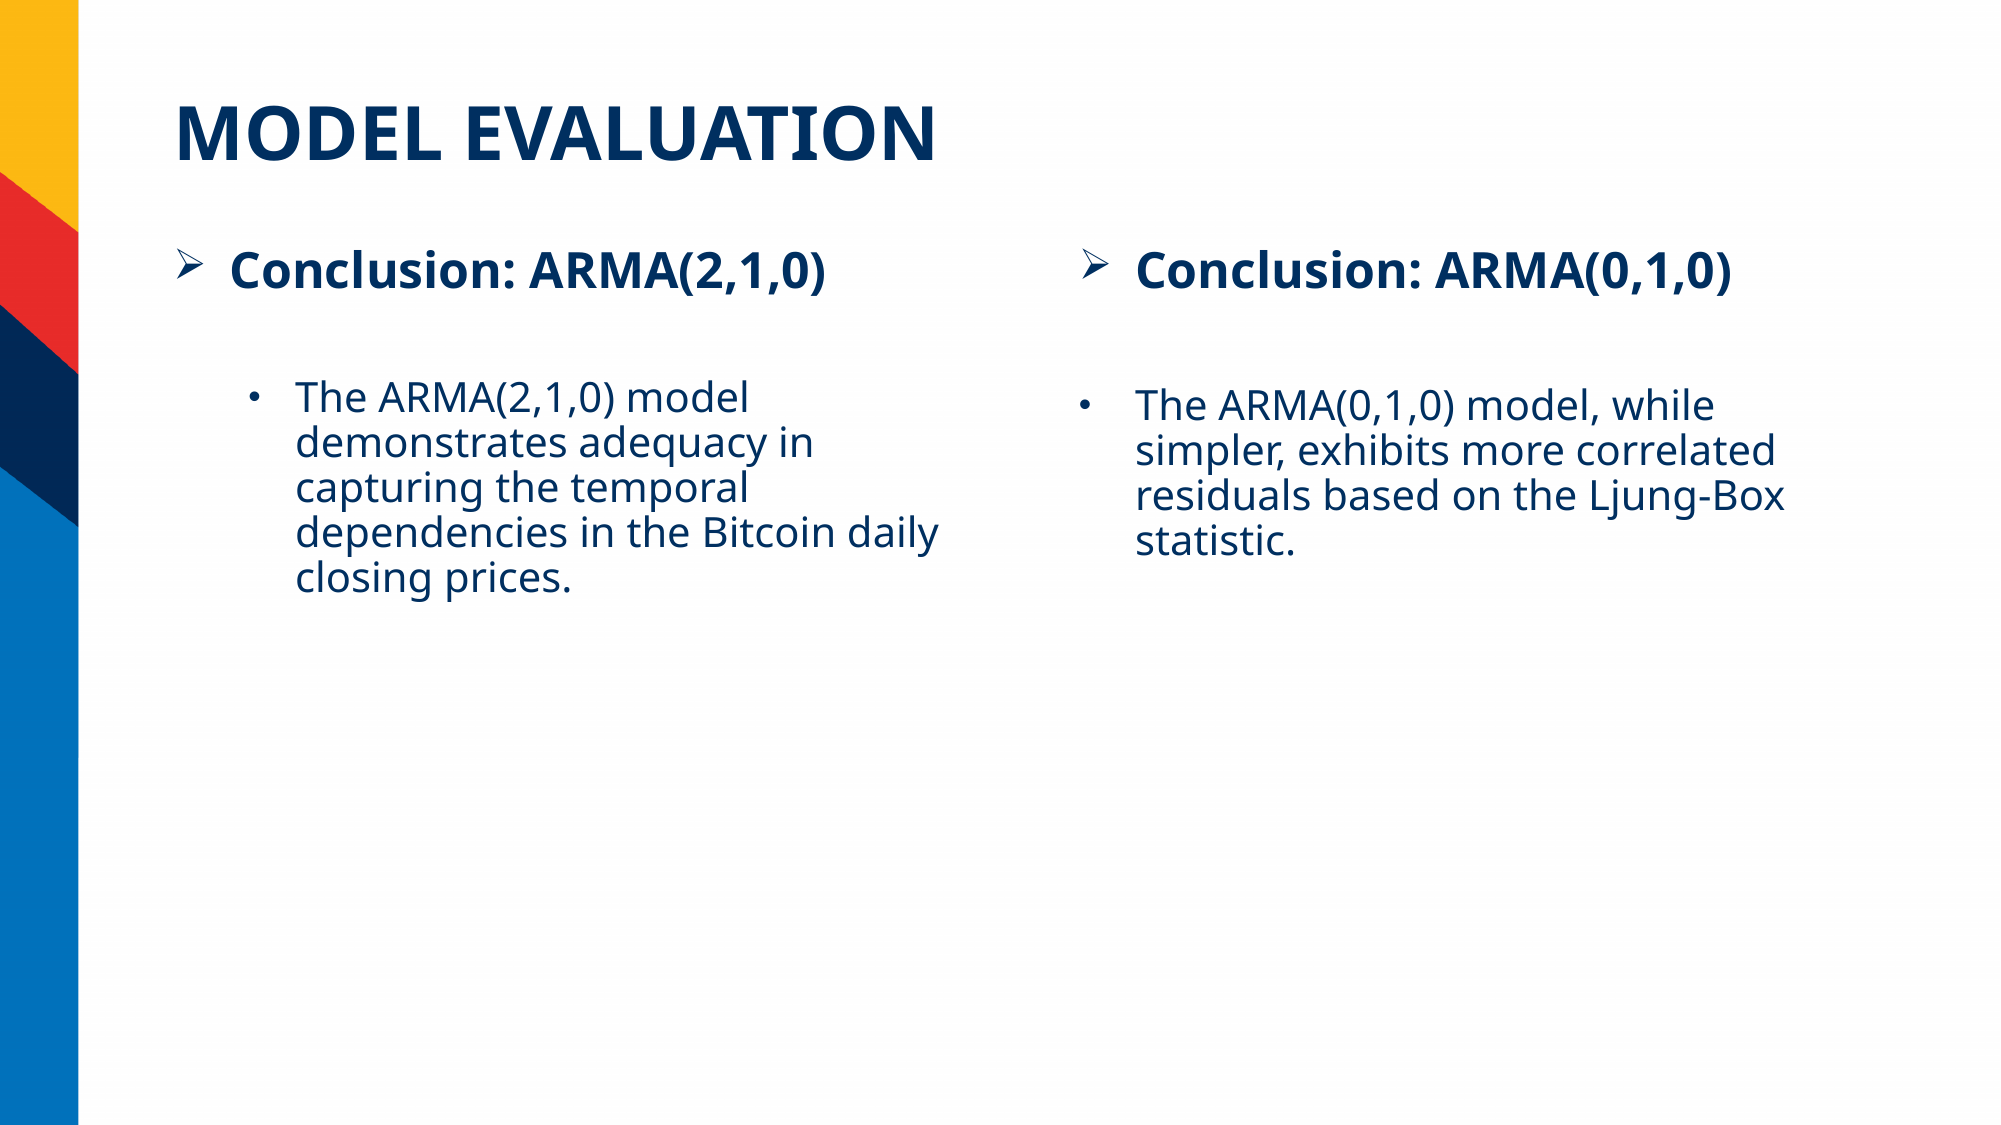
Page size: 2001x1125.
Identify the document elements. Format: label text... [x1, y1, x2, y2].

picture [0, 0, 2001, 1125]
list Conclusion: ARMA(2,1,0) The ARMA(2,1,0) model demonstrates adequacy in capturing the temporal dependencies in the Bitcoin daily closing prices. [173, 245, 961, 952]
title Model Evaluation [173, 90, 1867, 203]
list Conclusion: ARMA(0,1,0) The ARMA(0,1,0) model, while simpler, exhibits more correlated residuals based on the Ljung-Box statistic. [1078, 245, 1867, 952]
